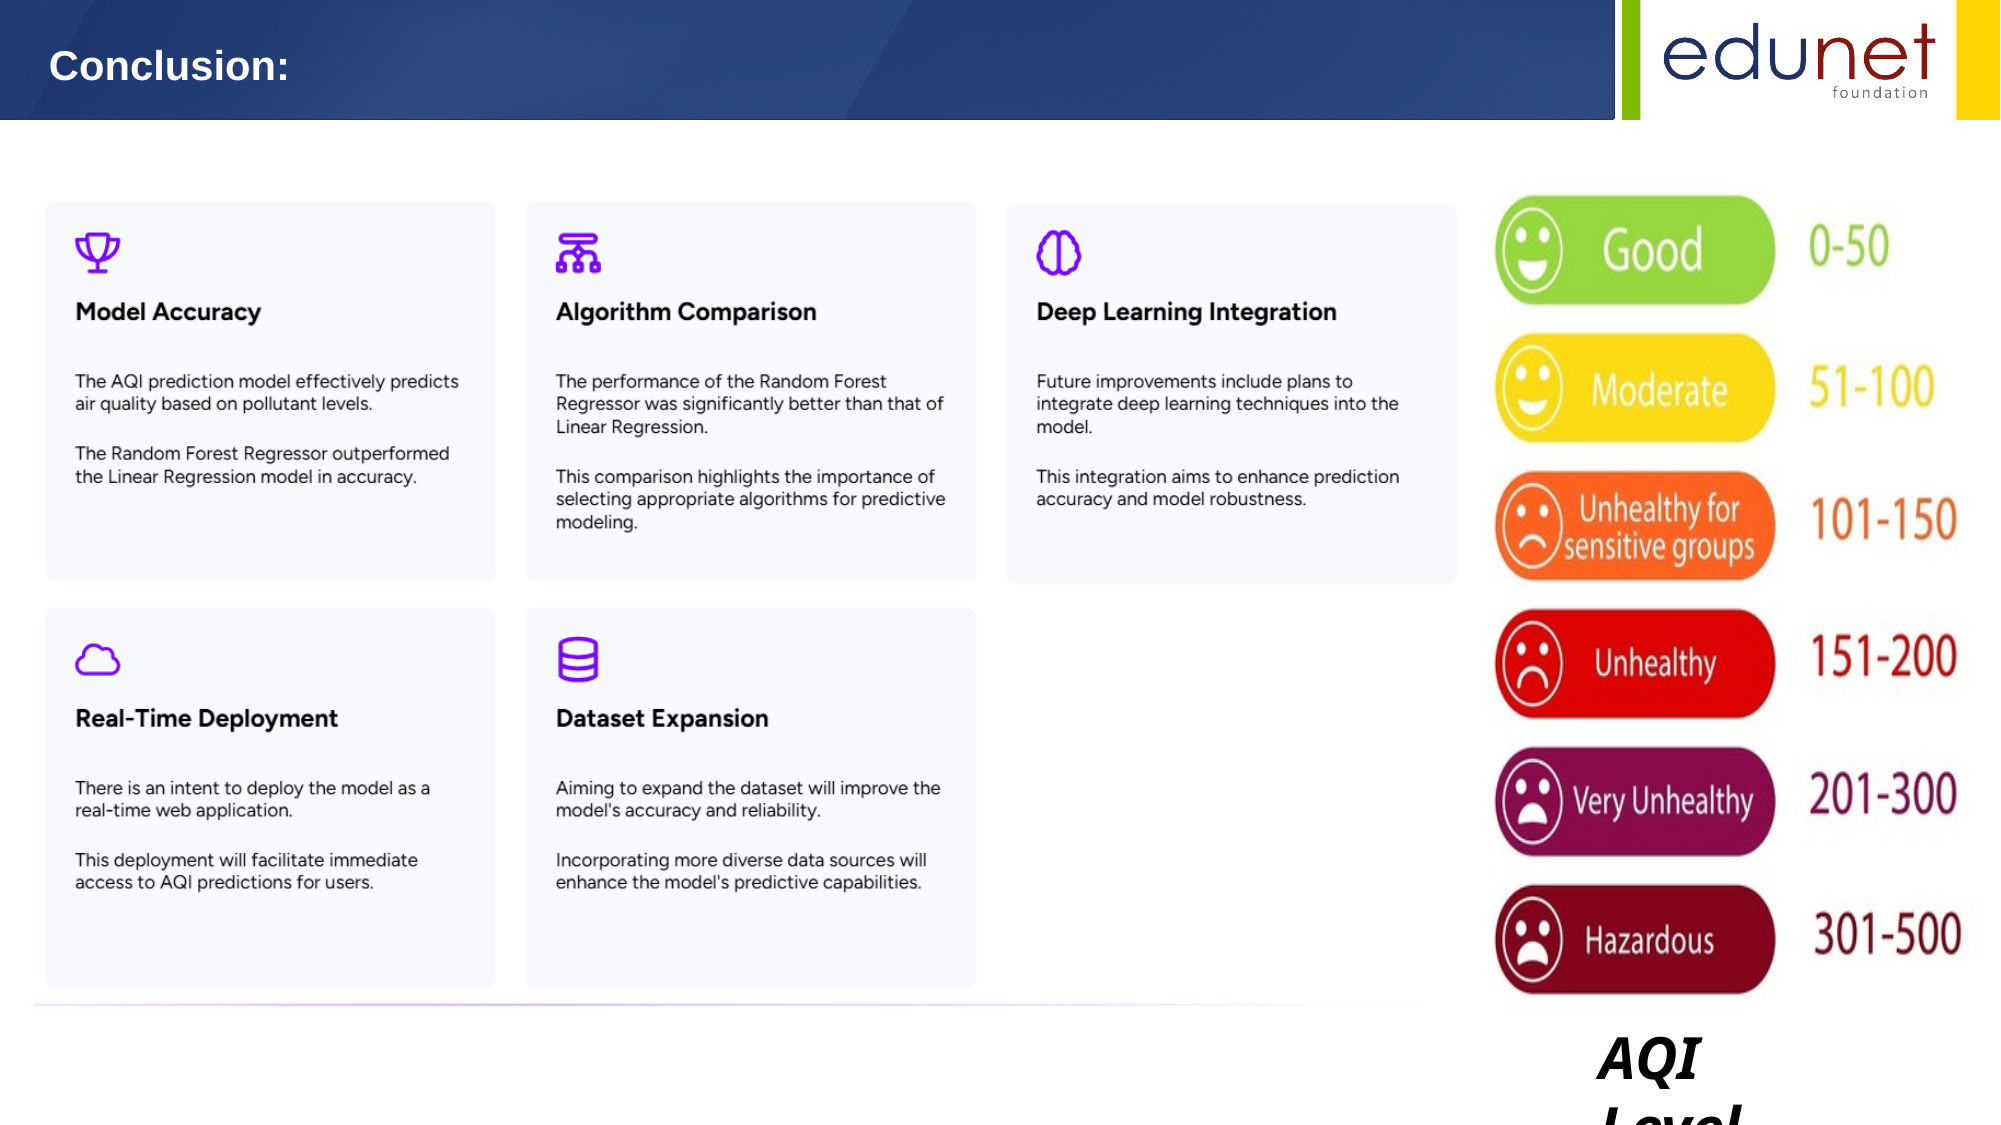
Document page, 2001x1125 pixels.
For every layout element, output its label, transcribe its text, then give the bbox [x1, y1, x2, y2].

picture [33, 189, 1463, 1006]
picture [1652, 12, 1948, 108]
picture [1469, 183, 1981, 1012]
text_box AQI Level [1585, 1020, 1866, 1125]
text_box Conclusion: [34, 31, 338, 97]
